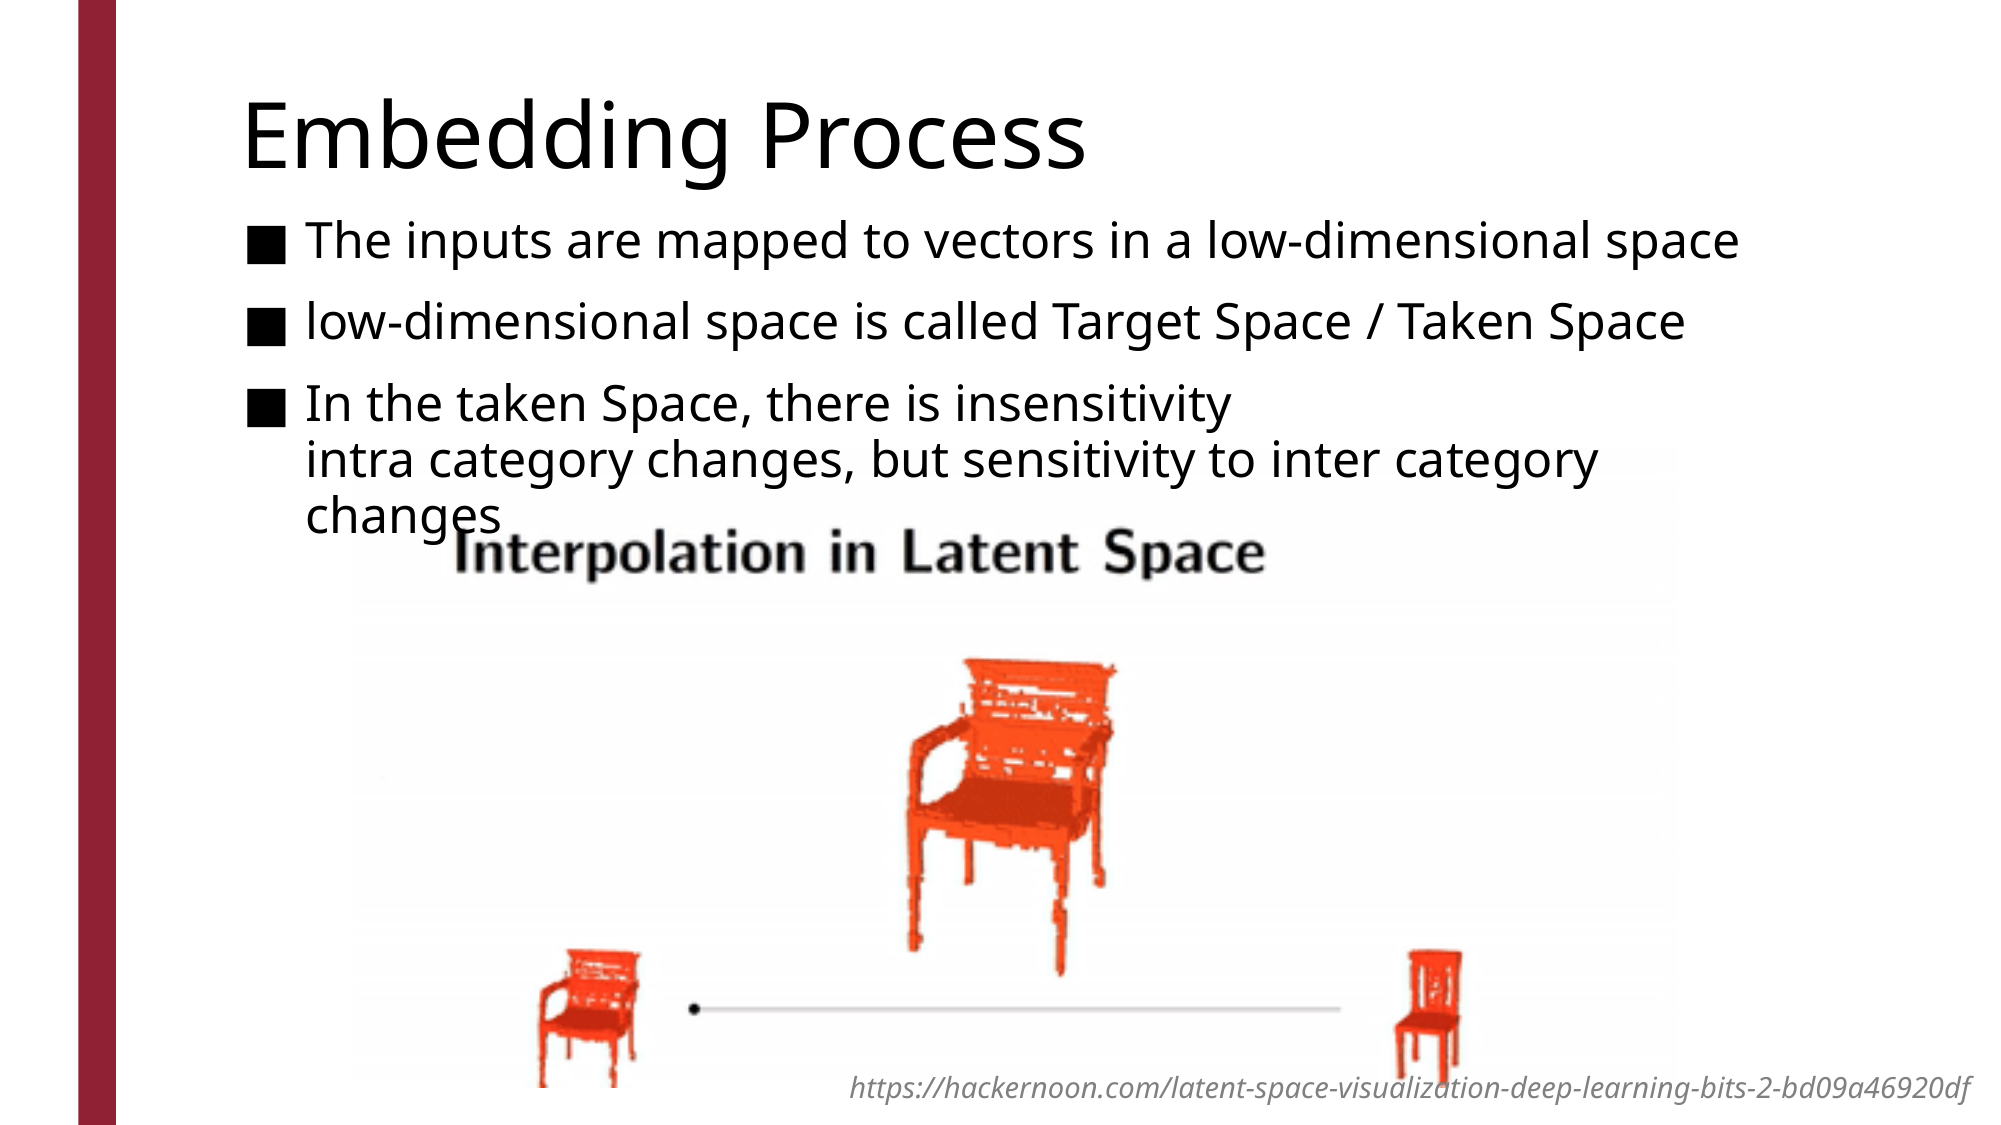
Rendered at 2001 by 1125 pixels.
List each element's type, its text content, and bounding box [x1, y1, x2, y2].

list The inputs are mapped to vectors in a low-dimensional space low-dimensional space is called Target Space / Taken Space In the taken Space, there is insensitivity intra category changes, but sensitivity to inter category changes [227, 205, 1803, 793]
title Embedding Process [225, 82, 1878, 327]
text_box https://hackernoon.com/latent-space-visualization-deep-learning-bits-2-bd09a46920df [487, 1061, 1986, 1112]
picture [353, 447, 1678, 1088]
